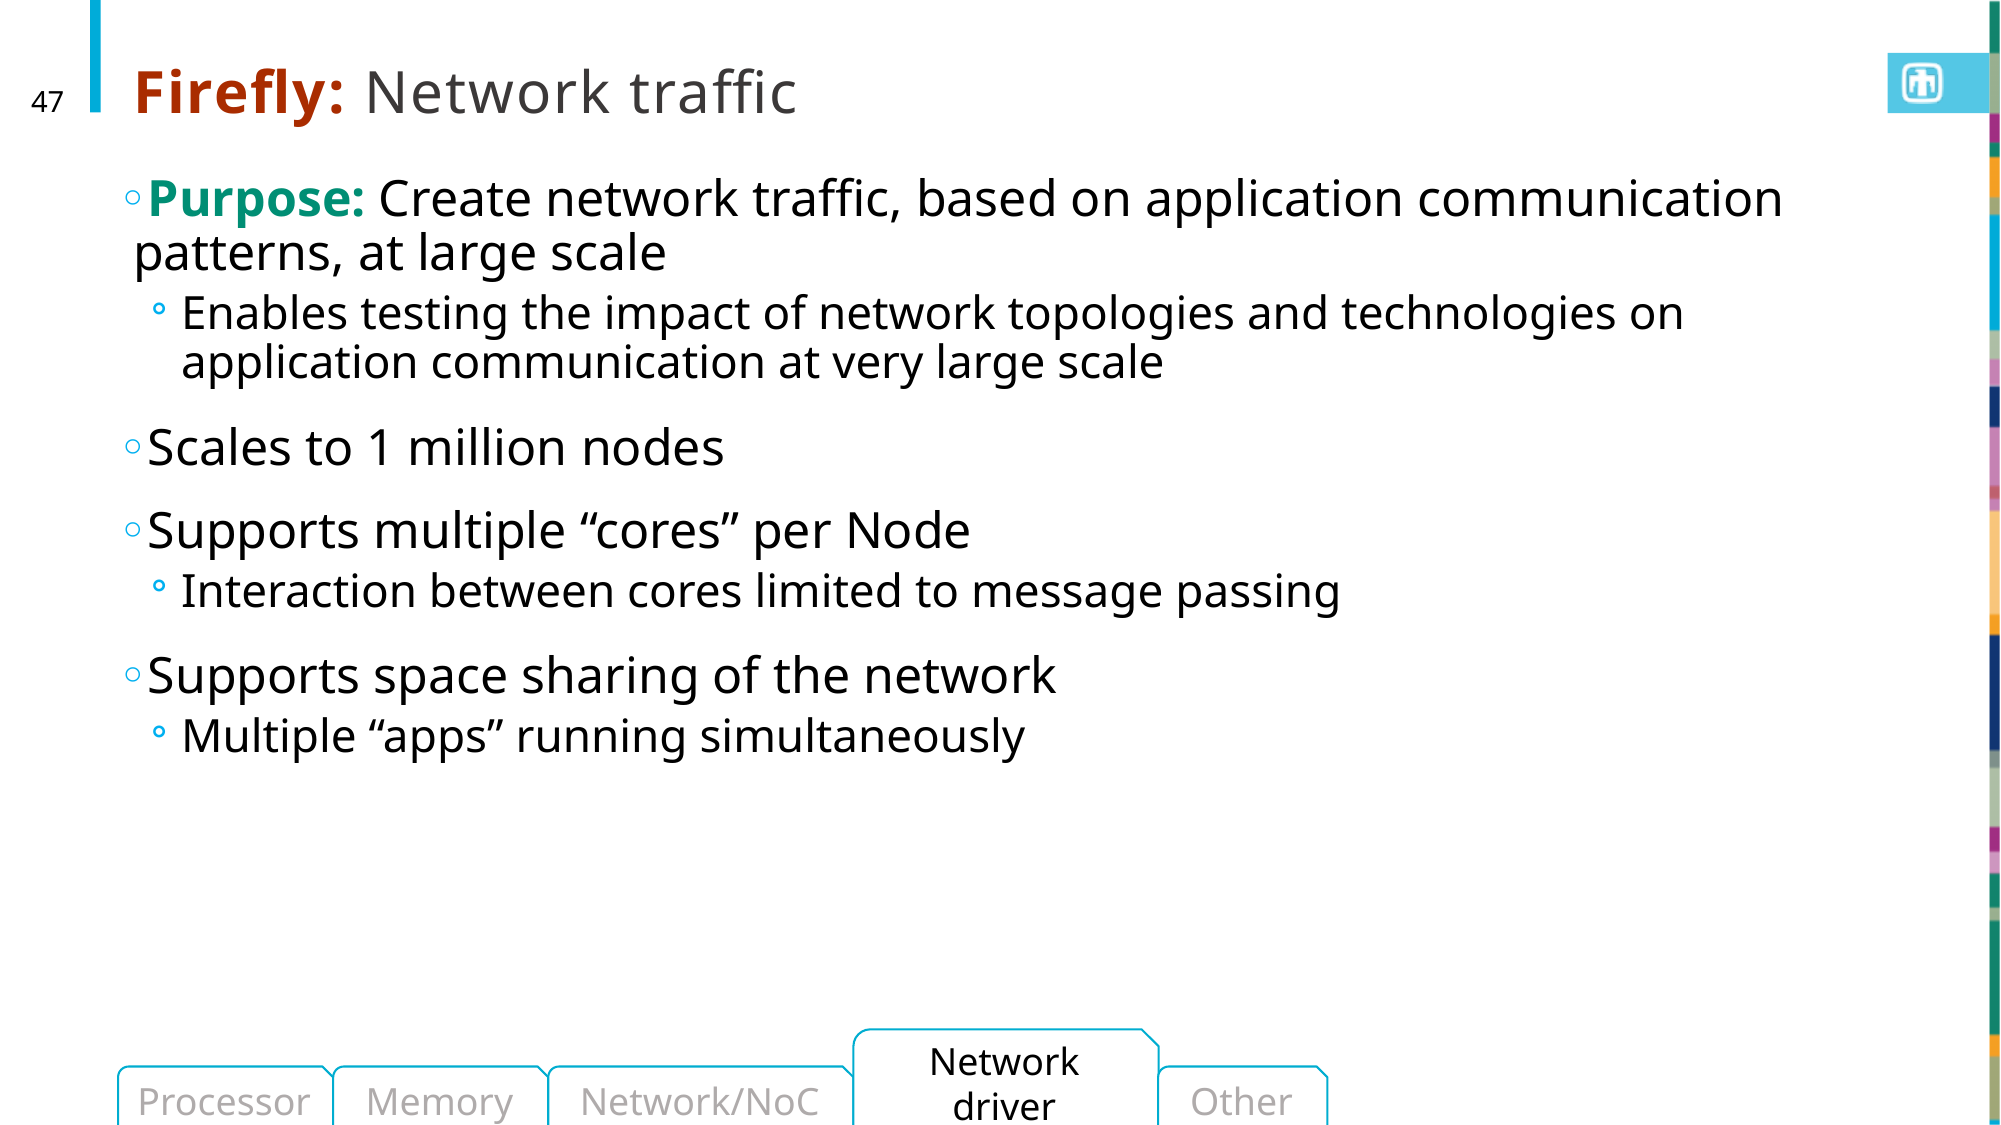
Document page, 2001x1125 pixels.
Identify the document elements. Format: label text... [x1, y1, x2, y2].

text_box Memory [332, 1065, 547, 1125]
text_box Network driver [852, 1028, 1160, 1063]
picture [1990, 330, 1999, 1120]
text_box Processor [117, 1065, 332, 1125]
footer IISWC 2019 Tutorial [604, 1063, 1396, 1124]
title Firefly: Network traffic [118, 39, 1769, 133]
picture [1901, 62, 1944, 104]
slide_number 47 [10, 73, 80, 133]
picture [1990, 1, 1999, 215]
text_box Network/NoC [547, 1065, 852, 1125]
list Purpose: Create network traffic, based on application communication patterns, at large scale Enables testing the impact of network topologies and technologies on application communication at very large scale Scales to 1 million nodes Supports multiple “cores” per Node Interaction between cores limited to message passing Supports space sharing of the network Multiple “apps” running simultaneously [118, 166, 1927, 1000]
